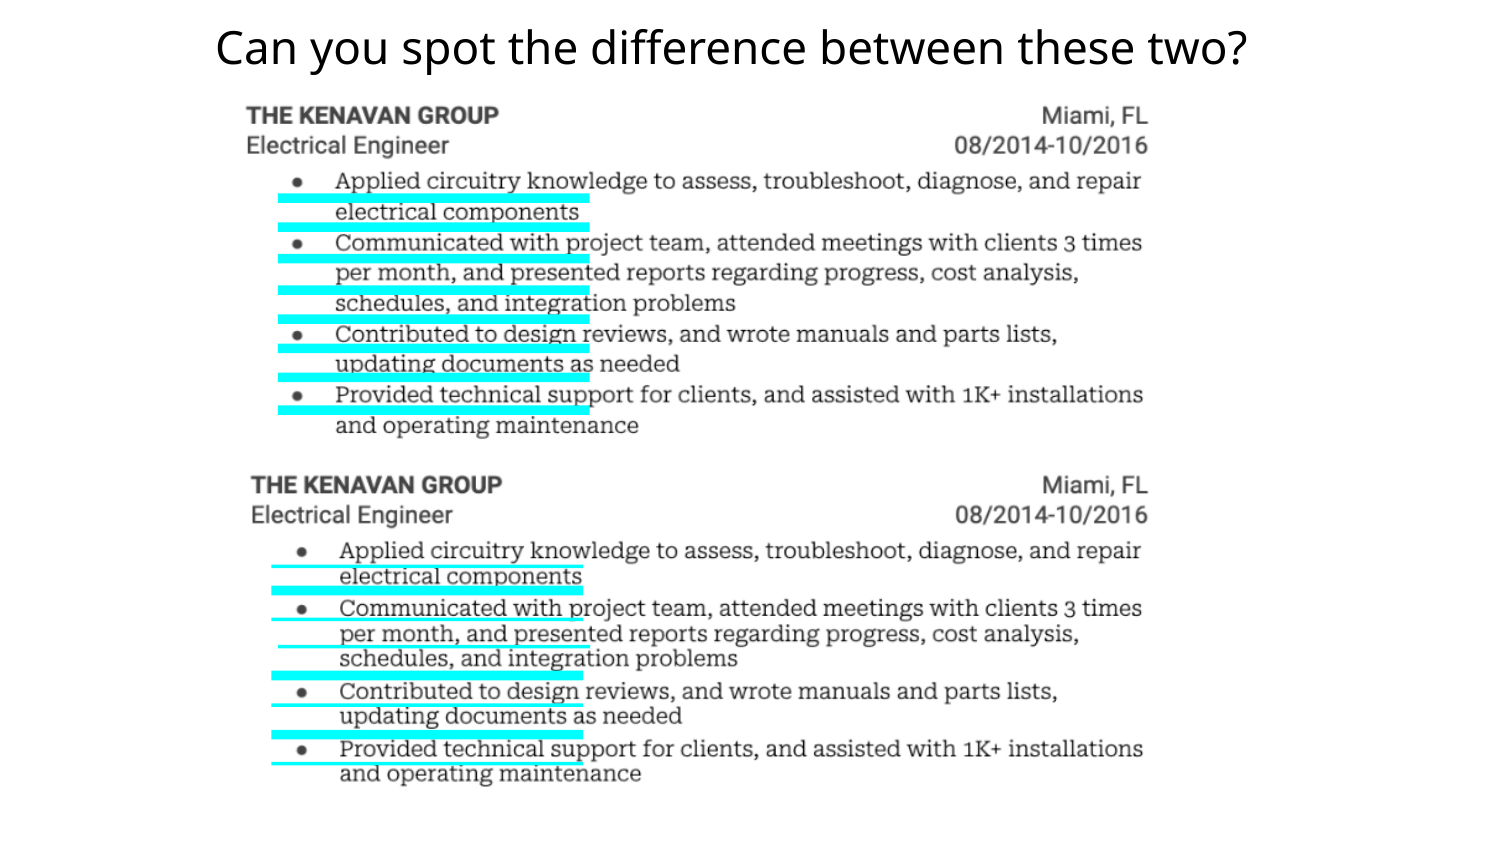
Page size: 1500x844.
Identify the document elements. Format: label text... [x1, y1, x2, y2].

picture [207, 82, 1209, 819]
text_box Can you spot the difference between these two? [102, 3, 1361, 82]
